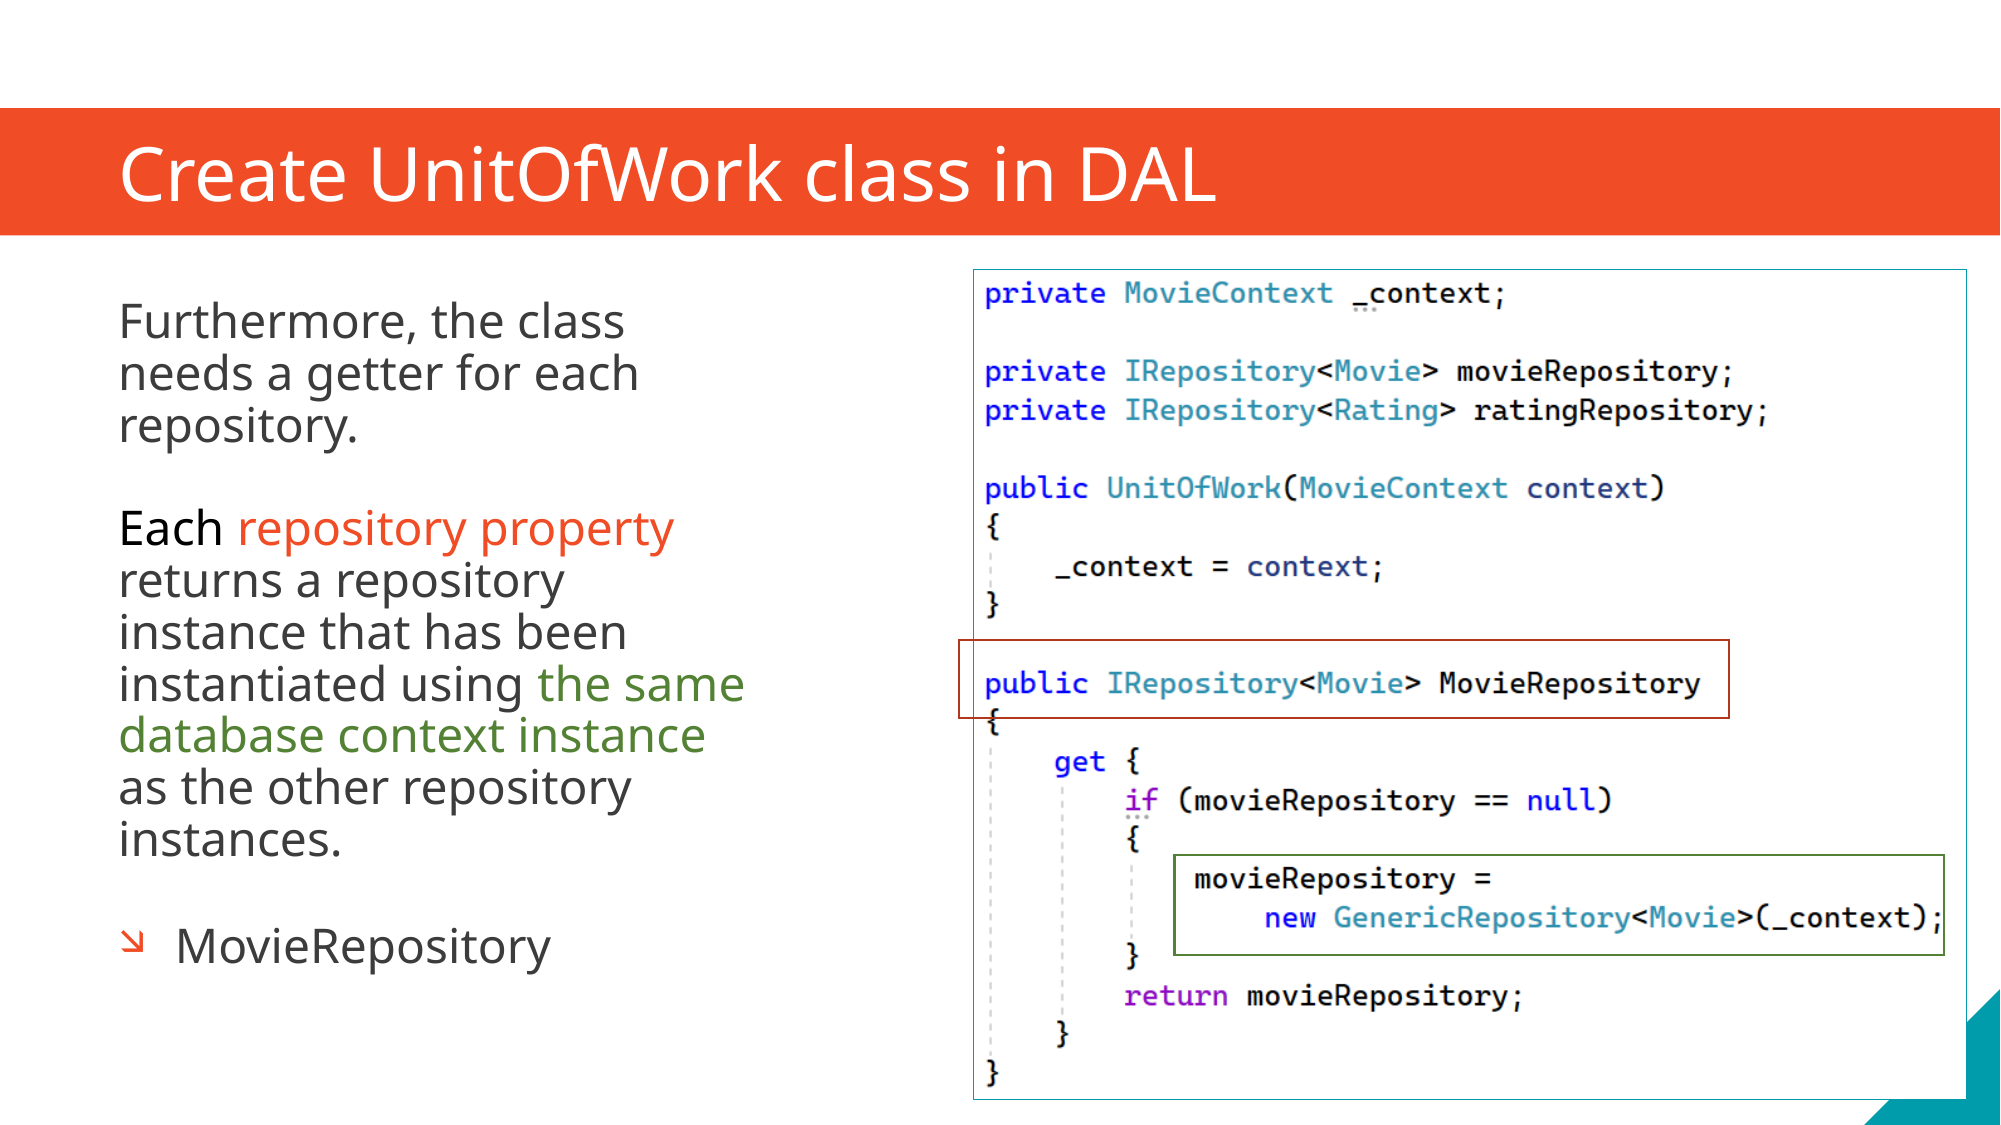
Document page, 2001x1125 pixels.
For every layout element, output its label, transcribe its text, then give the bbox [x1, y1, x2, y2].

slide_number 11 [1862, 987, 2000, 1125]
picture [972, 269, 1967, 1100]
title Create UnitOfWork class in DAL [0, 108, 2000, 236]
text_box [958, 639, 972, 719]
list Furthermore, the class needs a getter for each repository. Each repository property returns a repository instance that has been instantiated using the same database context instance as the other repository instances. MovieRepository [0, 237, 876, 1040]
